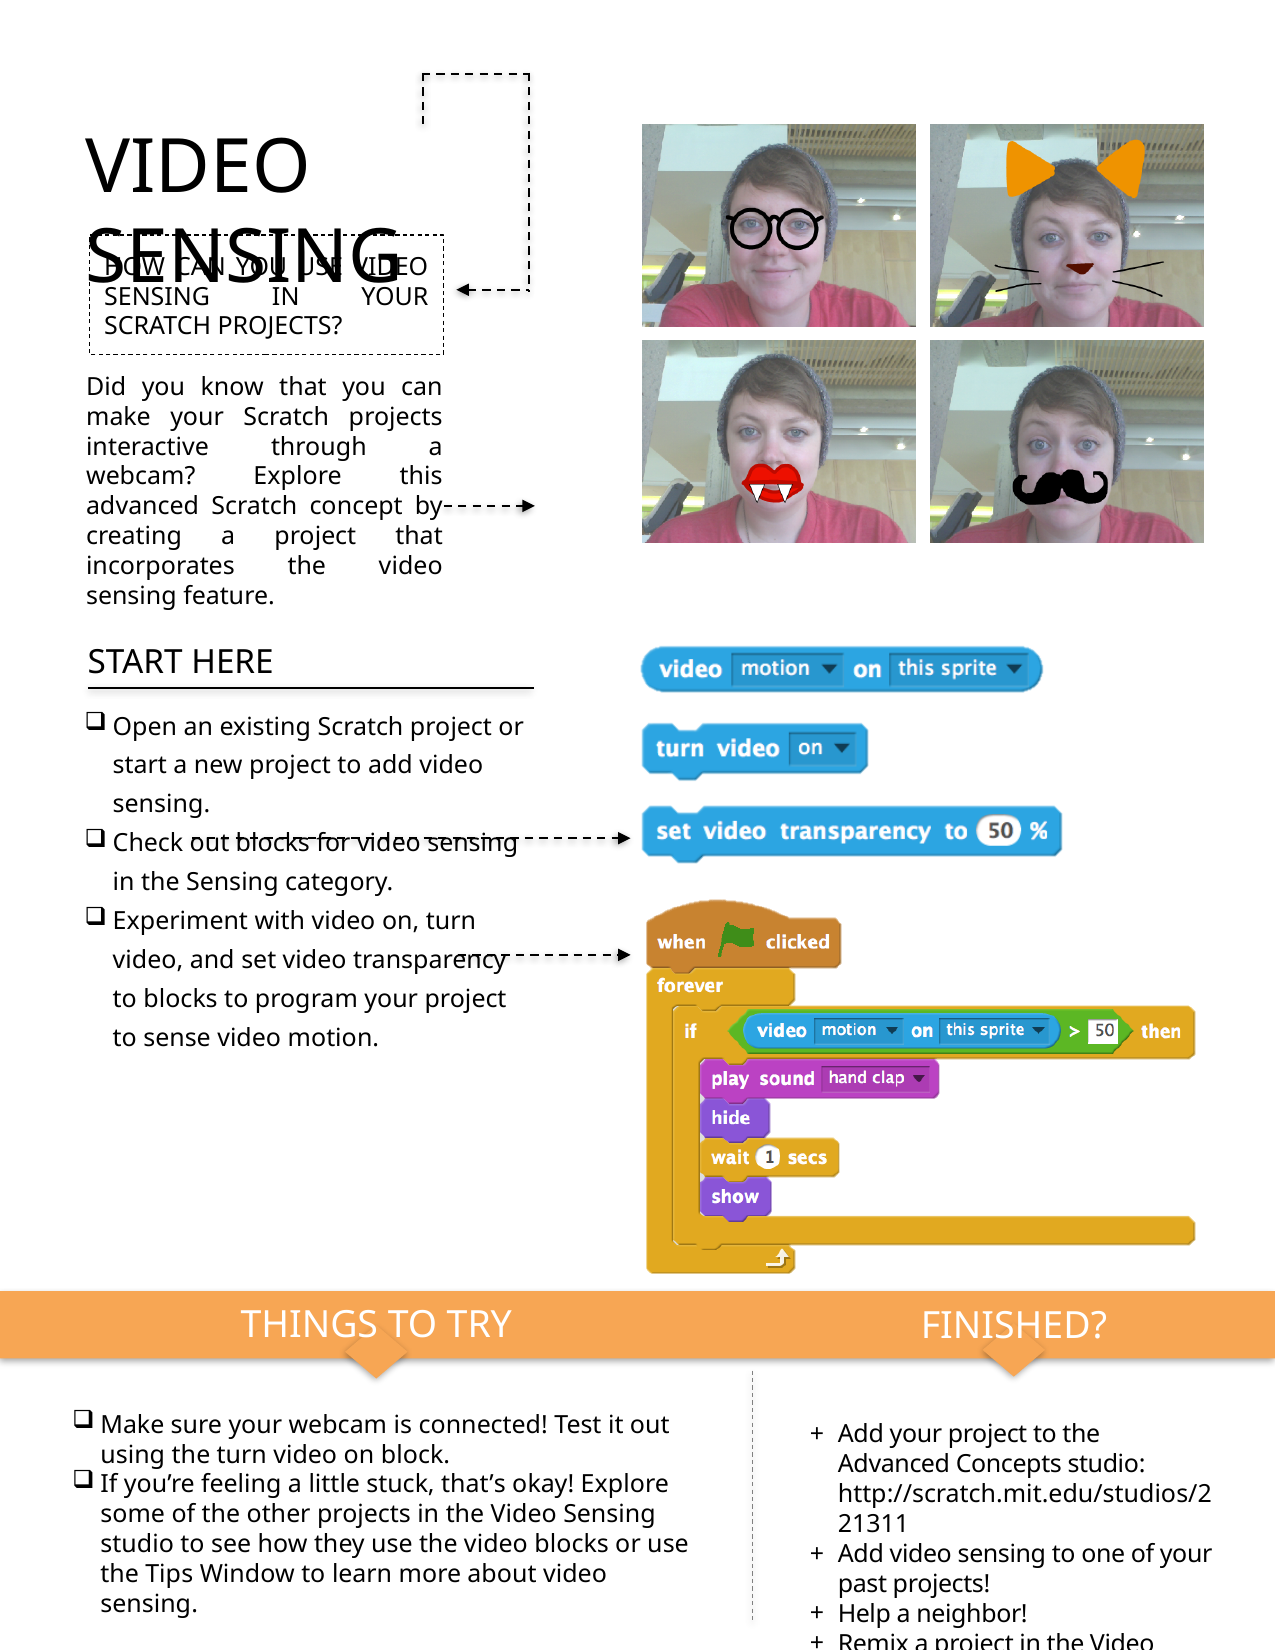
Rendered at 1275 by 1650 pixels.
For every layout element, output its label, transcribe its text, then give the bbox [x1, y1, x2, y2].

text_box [70, 110, 533, 530]
picture [630, 632, 1073, 873]
picture [630, 889, 1205, 1282]
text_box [421, 72, 529, 293]
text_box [69, 632, 558, 984]
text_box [0, 1290, 1275, 1379]
text_box Add your project to the Advanced Concepts studio: http://scratch.mit.edu/studios/221311 Add video sensing to one of your past projects! Help a neighbor! Remix a project in the Video Sensing studio. [794, 1410, 1228, 1650]
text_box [641, 123, 1205, 544]
text_box Make sure your webcam is connected! Test it out using the turn video on block. If you’re feeling a little stuck, that’s okay! Explore some of the other projects in the Video Sensing studio to see how they use the video blocks or use the Tips Window to learn more about video sensing. [57, 1400, 711, 1626]
